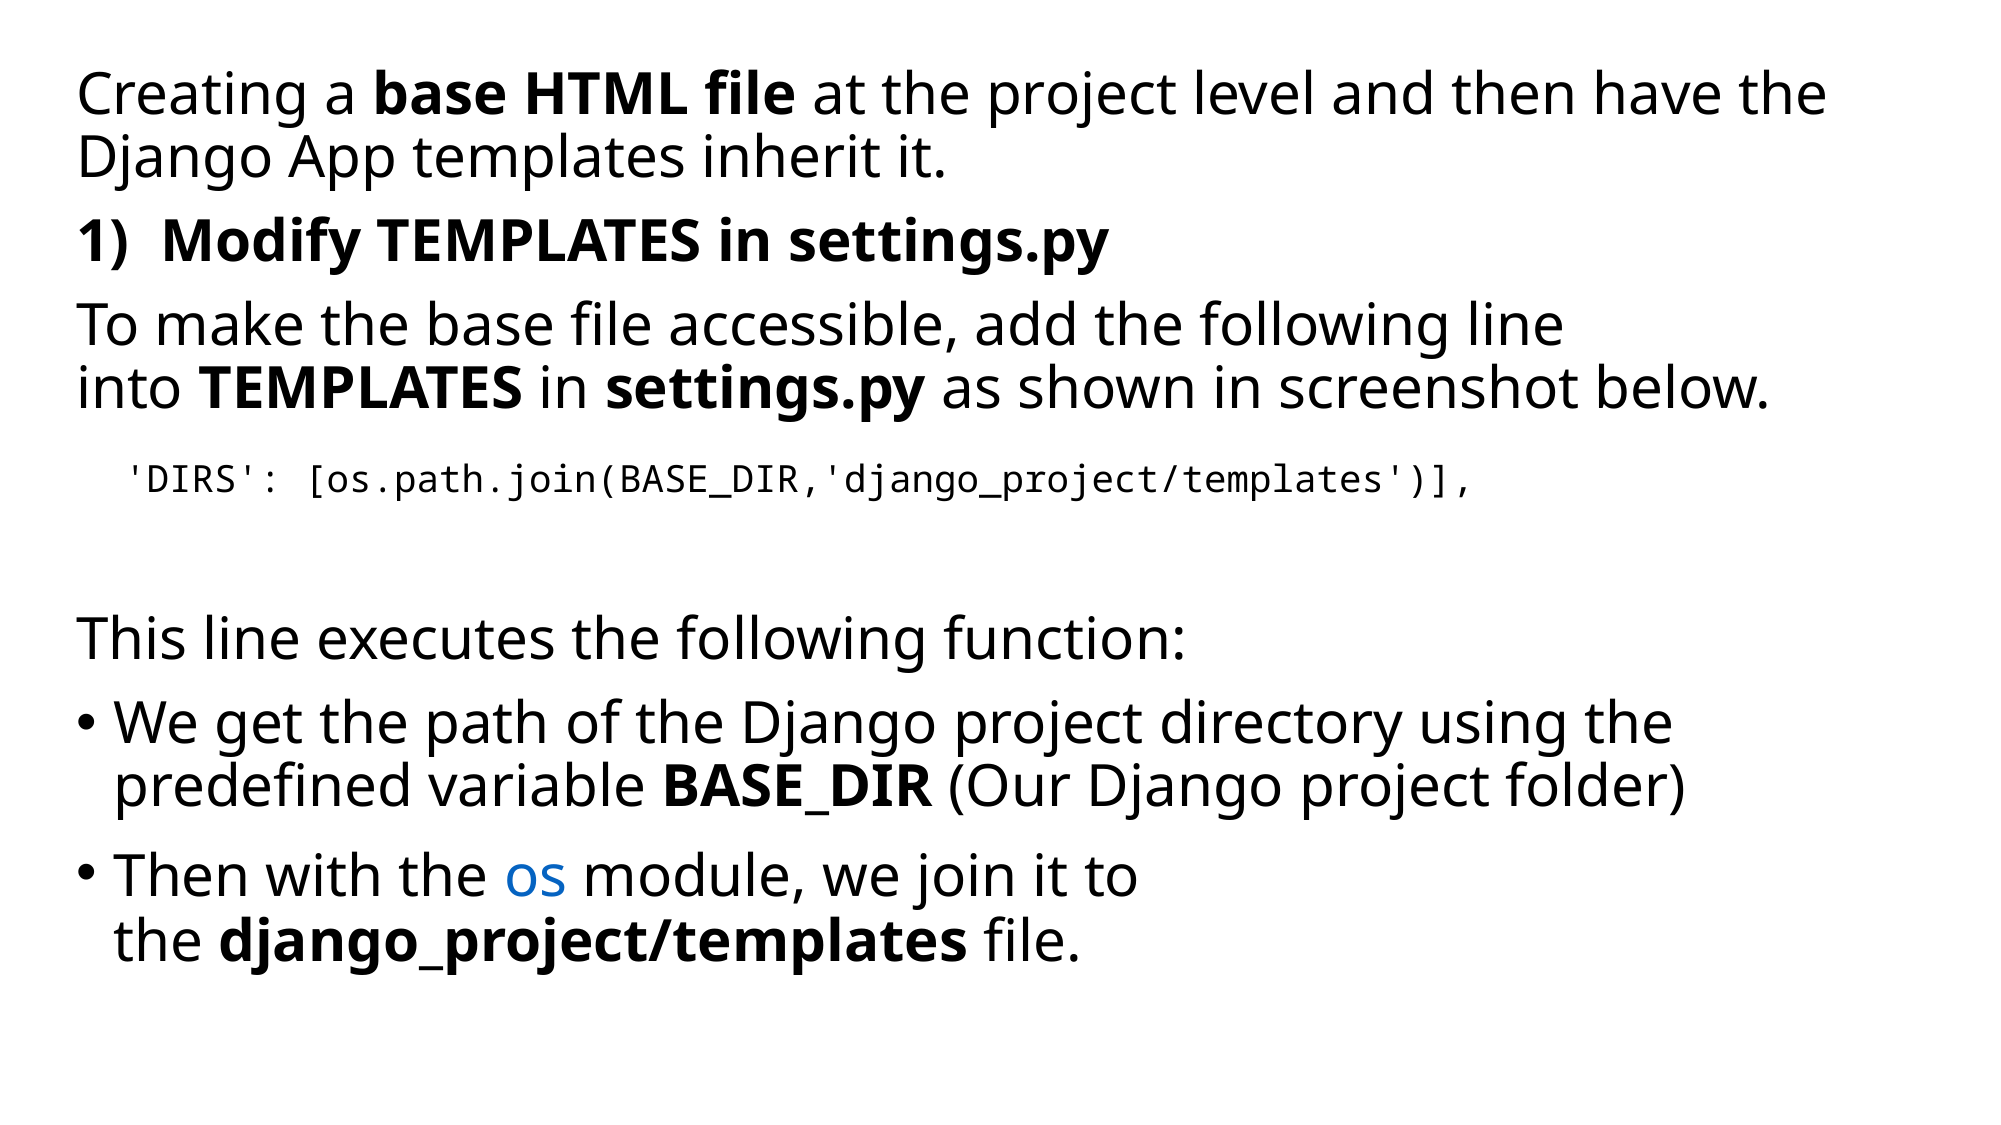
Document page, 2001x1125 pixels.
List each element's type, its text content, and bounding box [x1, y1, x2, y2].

list Creating a base HTML file at the project level and then have the Django App templates inherit it. Modify TEMPLATES in settings.py To make the base file accessible, add the following line into TEMPLATES in settings.py as shown in screenshot below. This line executes the following function: We get the path of the Django project directory using the predefined variable BASE_DIR (Our Django project folder) Then with the os module, we join it to the django_project/templates file. [61, 56, 1856, 1055]
table_header 'DIRS': [os.path.join(BASE_DIR,'django_project/templates')], [124, 453, 1516, 504]
